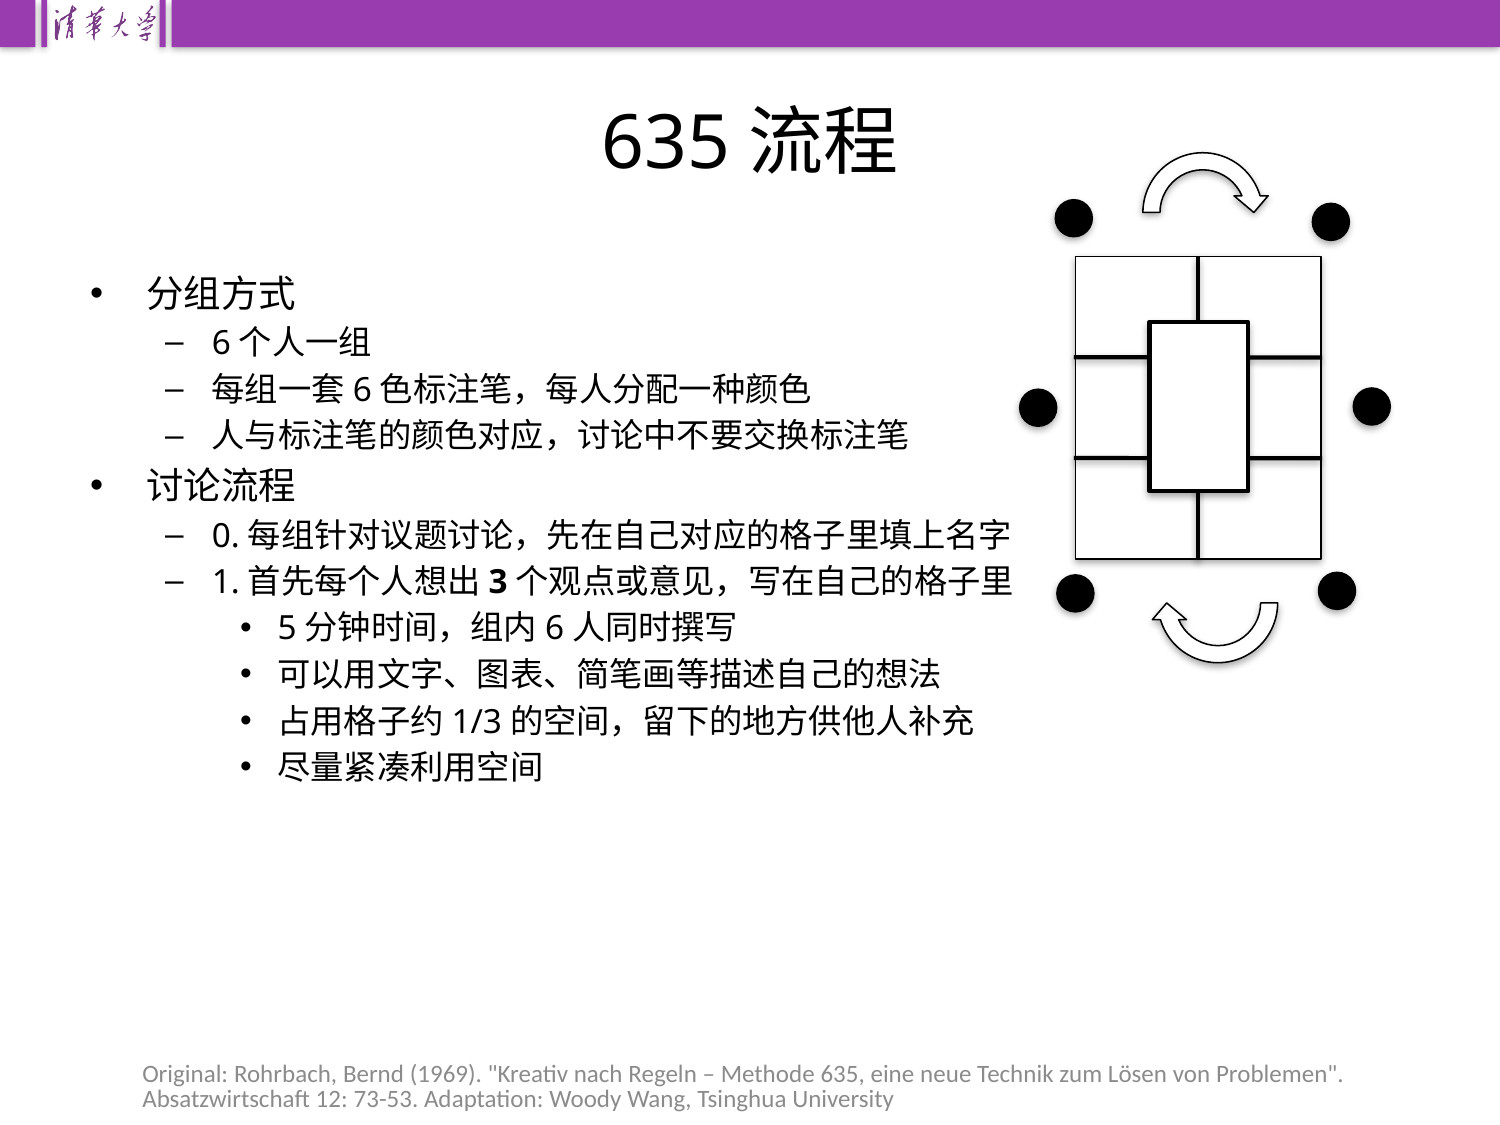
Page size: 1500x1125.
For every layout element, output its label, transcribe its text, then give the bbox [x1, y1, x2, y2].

picture [48, 0, 159, 48]
title 635流程 [75, 45, 1425, 233]
list 分组方式 6个人一组 每组一套6色标注笔，每人分配一种颜色 人与标注笔的颜色对应，讨论中不要交换标注笔 讨论流程 0.每组针对议题讨论，先在自己对应的格子里填上名字 1.首先每个人想出3个观点或意见，写在自己的格子里 5分钟时间，组内6人同时撰写 可以用文字、图表、简笔画等描述自己的想法 占用格子约1/3的空间，留下的地方供他人补充 尽量紧凑利用空间 [75, 262, 1425, 1005]
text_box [1019, 143, 1391, 672]
footer Original: Rohrbach, Bernd (1969). "Kreativ nach Regeln – Methode 635, eine neue Technik zum Lösen von Problemen". Absatzwirtschaft 12: 73-53. Adaptation: Woody Wang, Tsinghua University [127, 1042, 1373, 1103]
